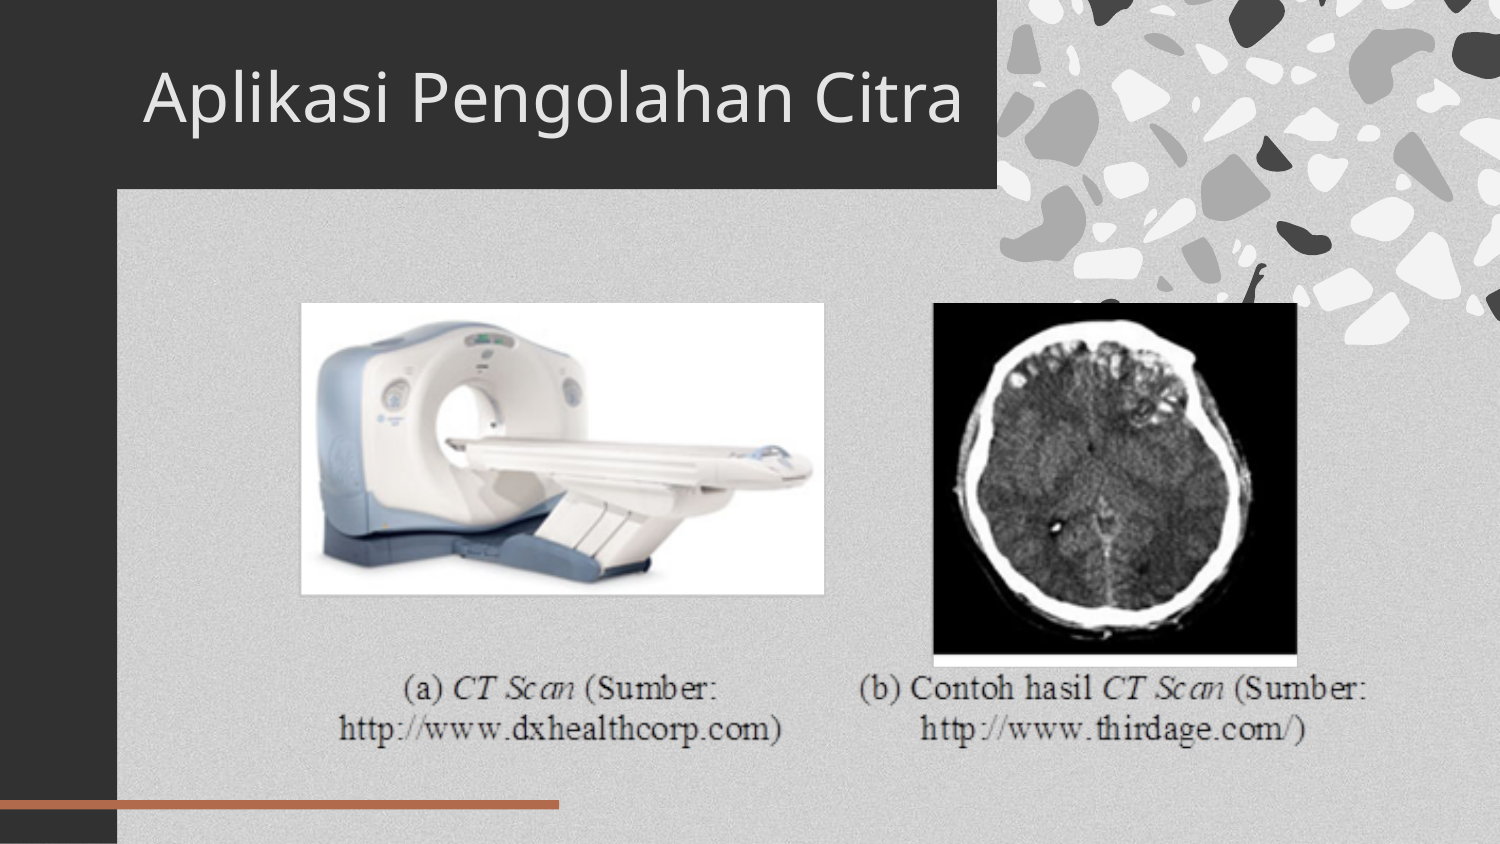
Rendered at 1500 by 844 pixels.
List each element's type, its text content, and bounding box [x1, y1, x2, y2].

title Aplikasi Pengolahan Citra [112, 0, 997, 190]
picture [118, 0, 1500, 844]
